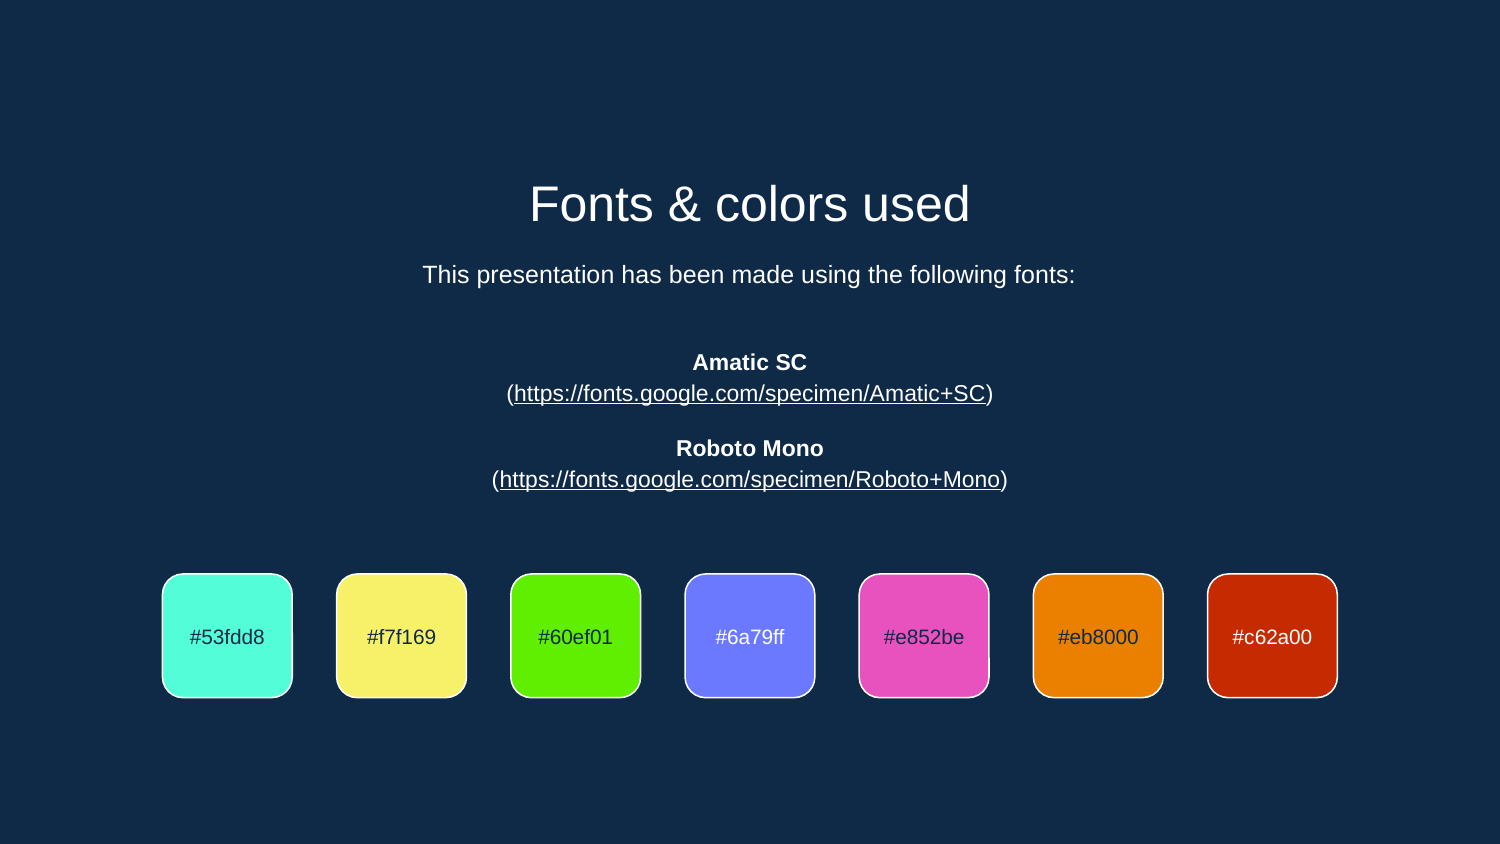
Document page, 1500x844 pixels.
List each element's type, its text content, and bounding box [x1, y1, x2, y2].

list Amatic SC (https://fonts.google.com/specimen/Amatic+SC) Roboto Mono (https://fonts.google.com/specimen/Roboto+Mono) [171, 314, 1328, 521]
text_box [162, 573, 1338, 698]
list This presentation has been made using the following fonts: [171, 239, 1328, 312]
title Fonts & colors used [171, 156, 1328, 236]
